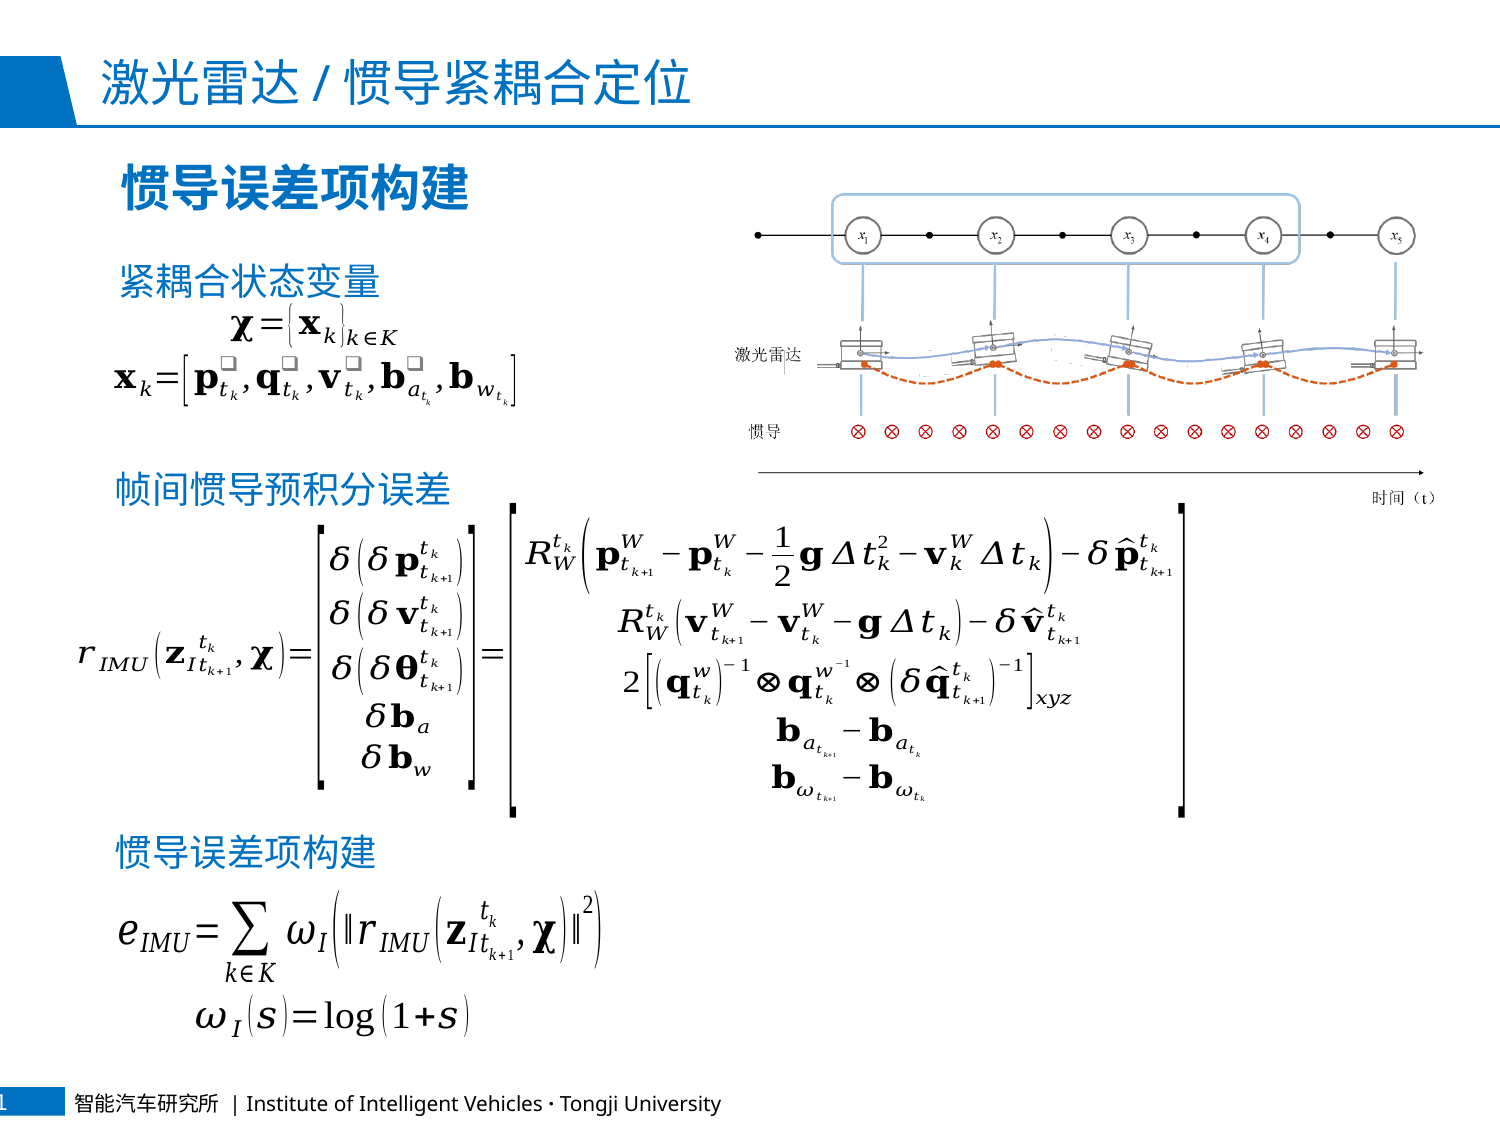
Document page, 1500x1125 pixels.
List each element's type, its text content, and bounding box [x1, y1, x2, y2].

title 激光雷达/惯导紧耦合定位 [100, 57, 1483, 166]
text_box 惯导误差项构建 [100, 798, 622, 881]
text_box 紧耦合状态变量 [103, 228, 498, 311]
text_box 帧间惯导预积分误差 [100, 436, 622, 519]
text_box 惯导误差项构建 [105, 149, 486, 224]
picture [723, 193, 1500, 518]
